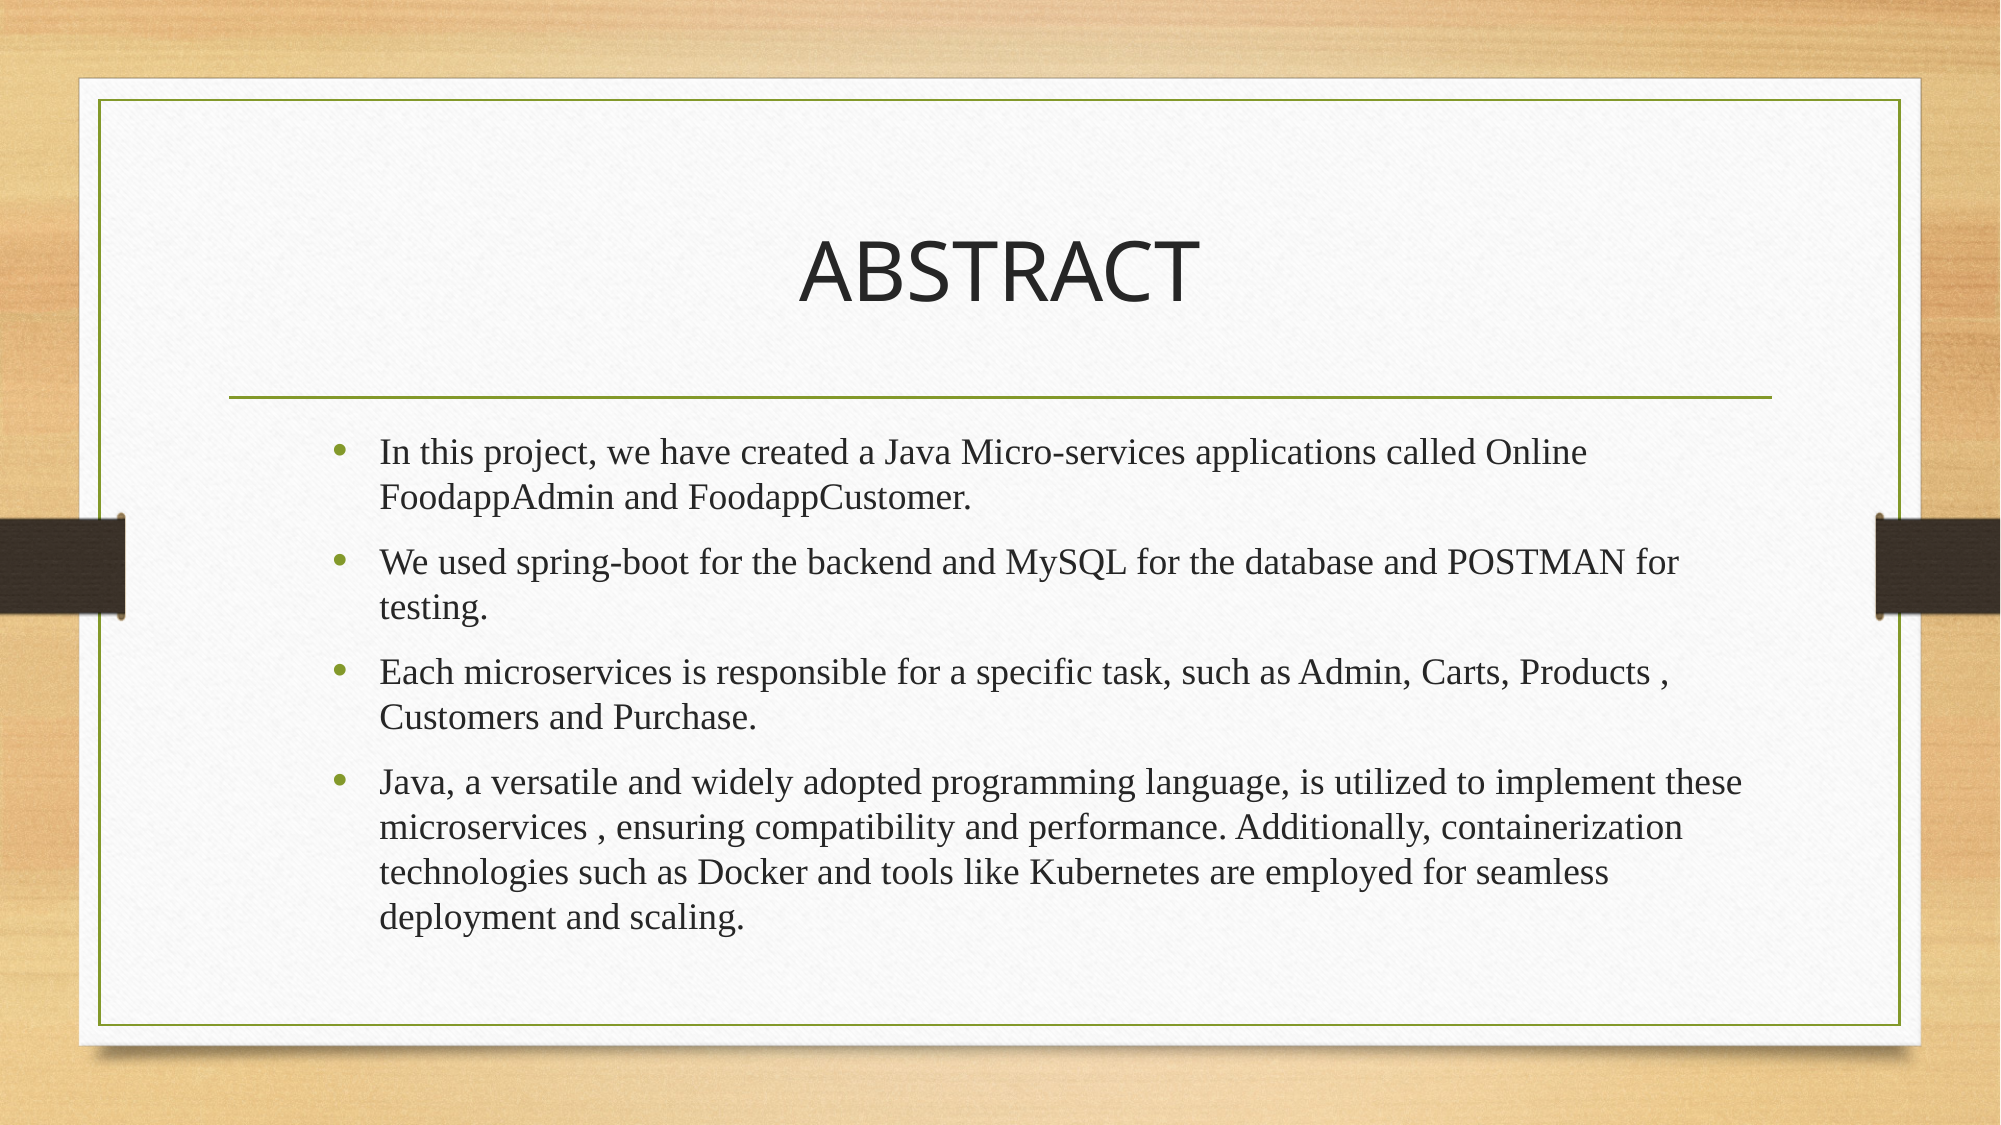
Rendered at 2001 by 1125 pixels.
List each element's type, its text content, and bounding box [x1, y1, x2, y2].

title ABSTRACT [212, 161, 1788, 375]
picture [0, 0, 2001, 1125]
list In this project, we have created a Java Micro-services applications called Online FoodappAdmin and FoodappCustomer. We used spring-boot for the backend and MySQL for the database and POSTMAN for testing. Each microservices is responsible for a specific task, such as Admin, Carts, Products , Customers and Purchase. Java, a versatile and widely adopted programming language, is utilized to implement these microservices , ensuring compatibility and performance. Additionally, containerization technologies such as Docker and tools like Kubernetes are employed for seamless deployment and scaling. [212, 419, 1788, 964]
